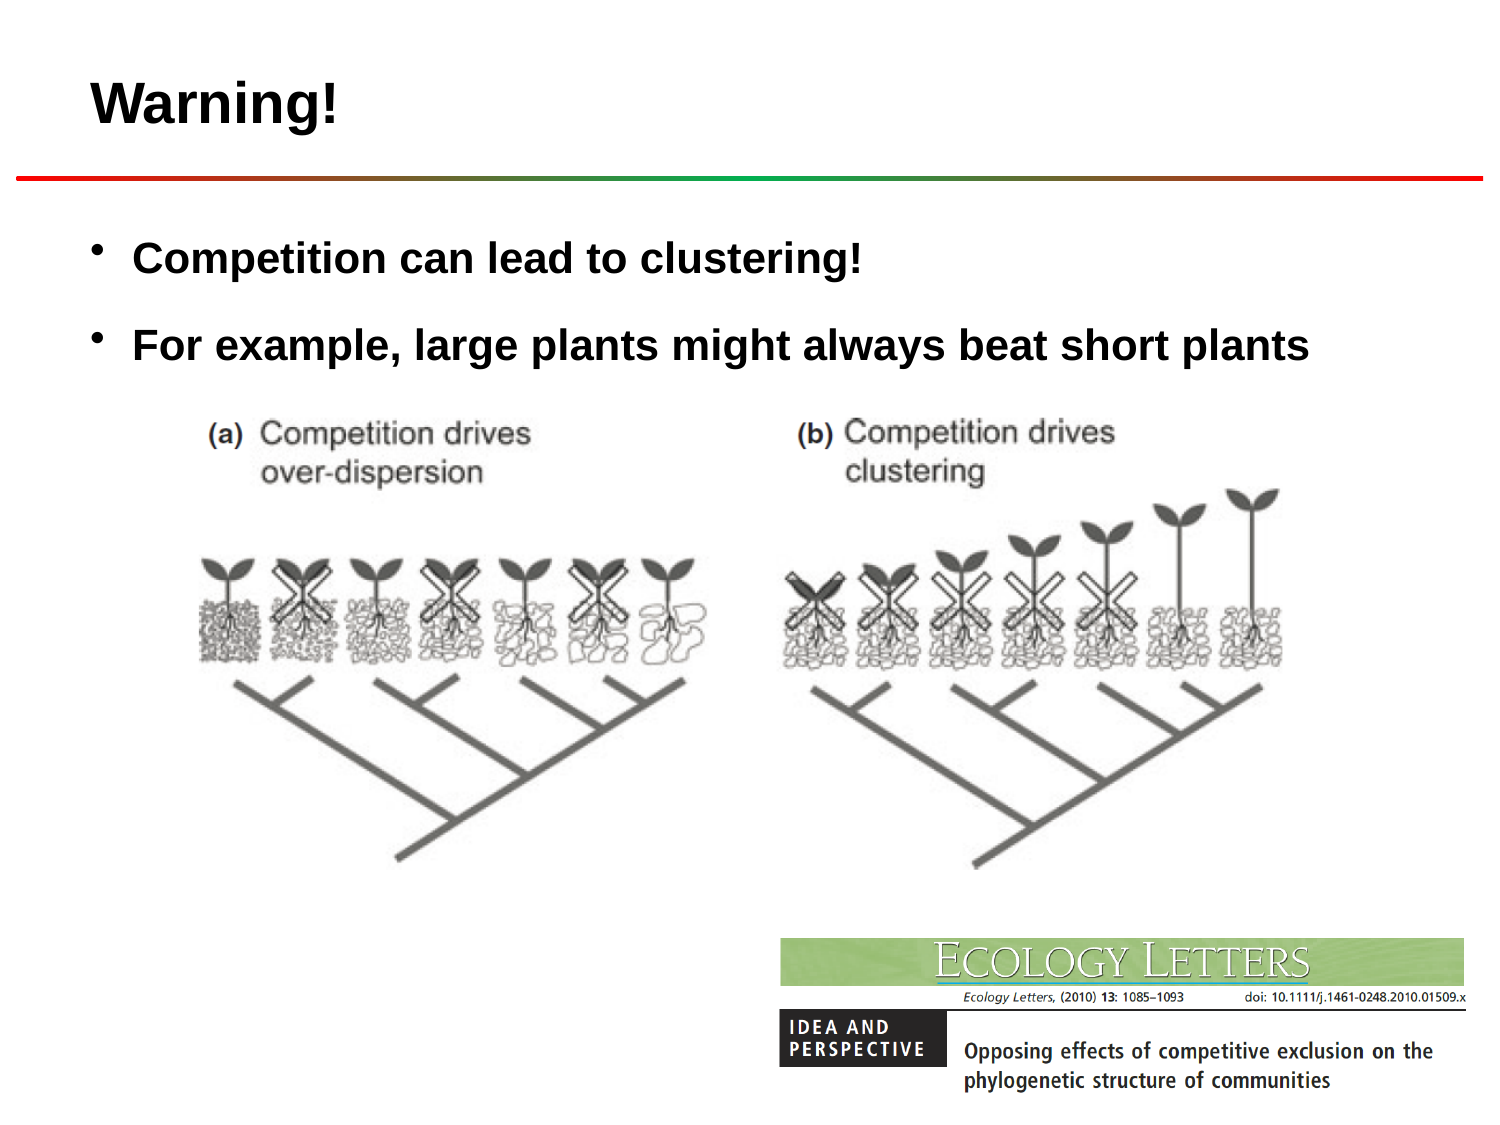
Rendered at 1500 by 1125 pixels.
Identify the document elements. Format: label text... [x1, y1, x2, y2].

picture [770, 929, 1480, 1101]
picture [140, 397, 1360, 886]
list Competition can lead to clustering! For example, large plants might always beat short plants [75, 195, 1425, 456]
title Warning! [75, 20, 1425, 181]
